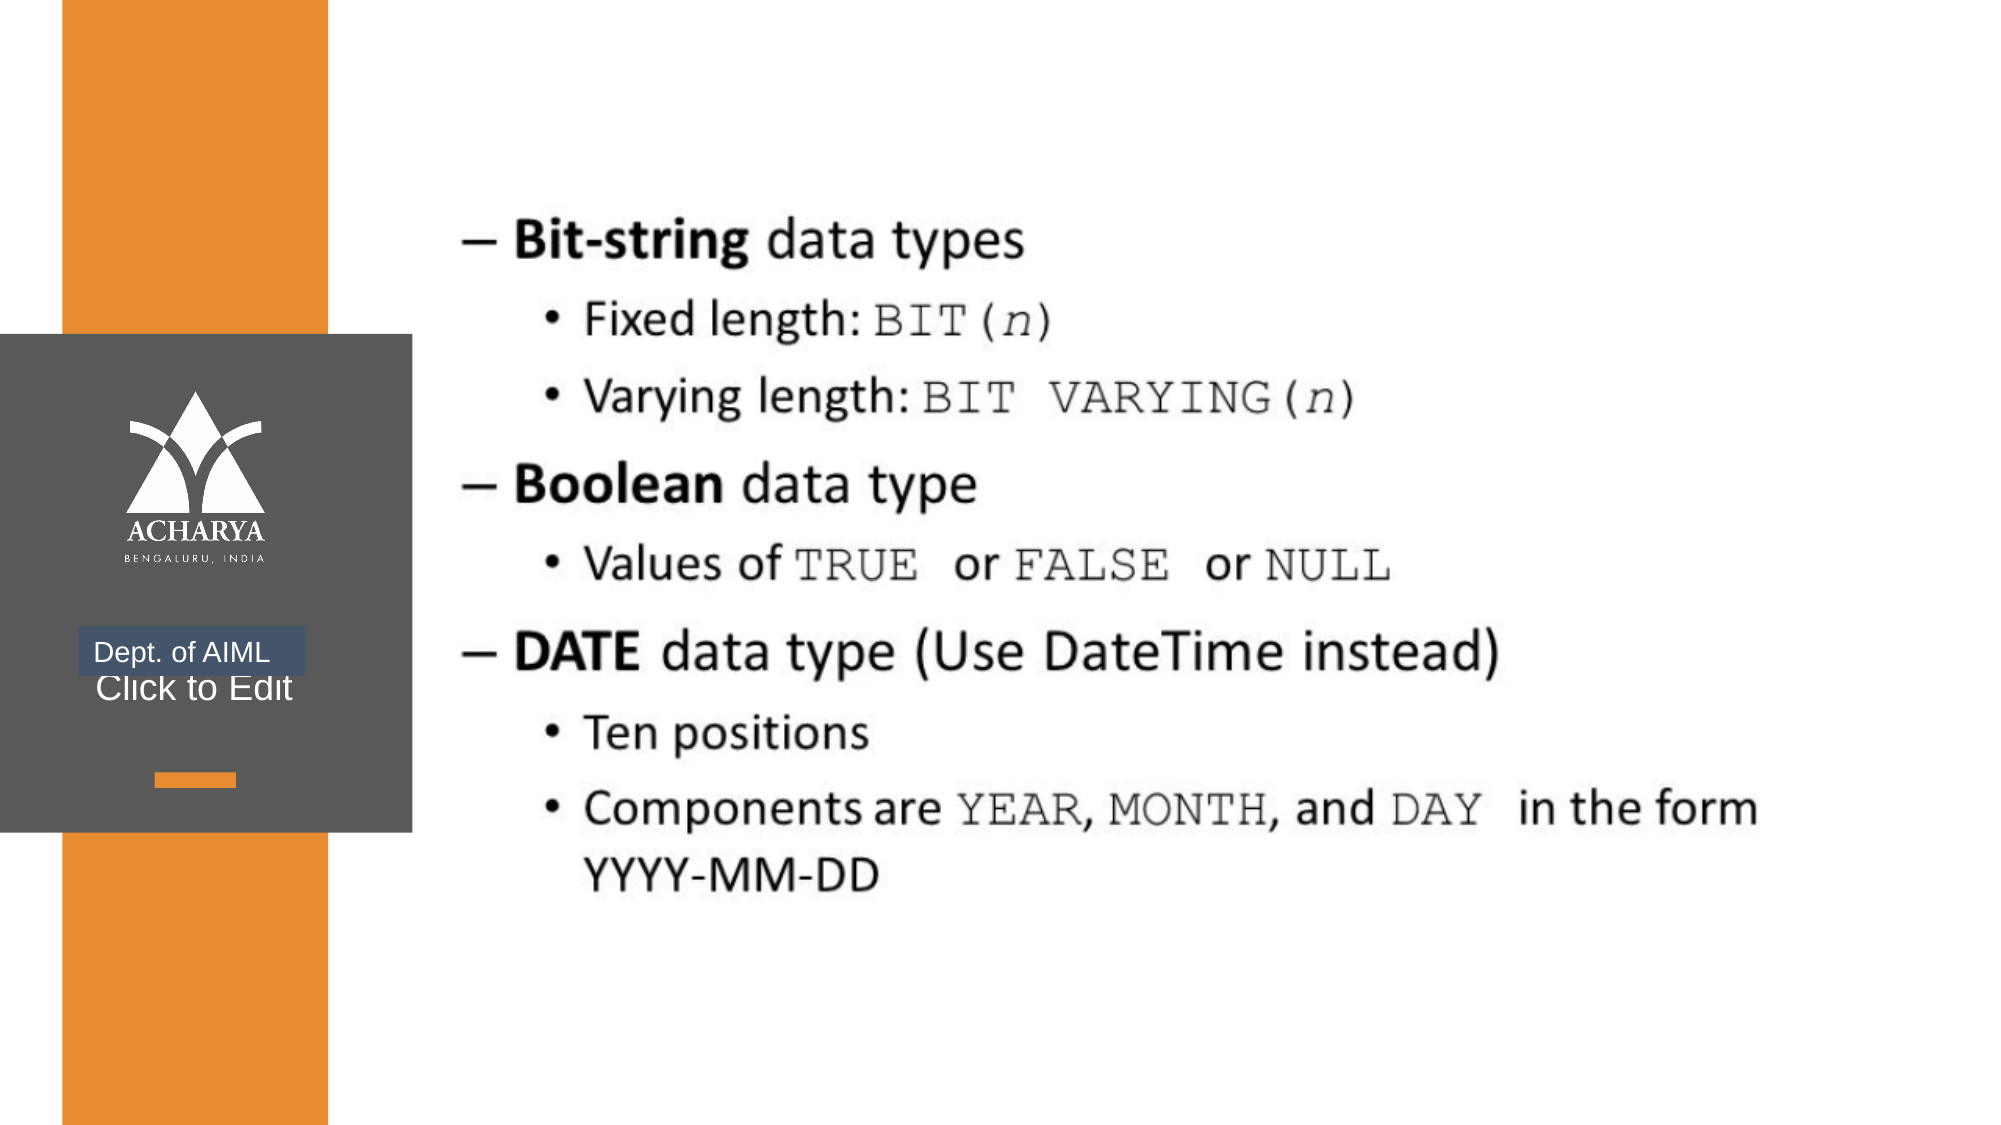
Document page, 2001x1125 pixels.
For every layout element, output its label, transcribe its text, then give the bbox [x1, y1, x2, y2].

text_box Dept. of AIML [78, 626, 305, 676]
picture [125, 391, 265, 564]
picture [439, 197, 1795, 919]
